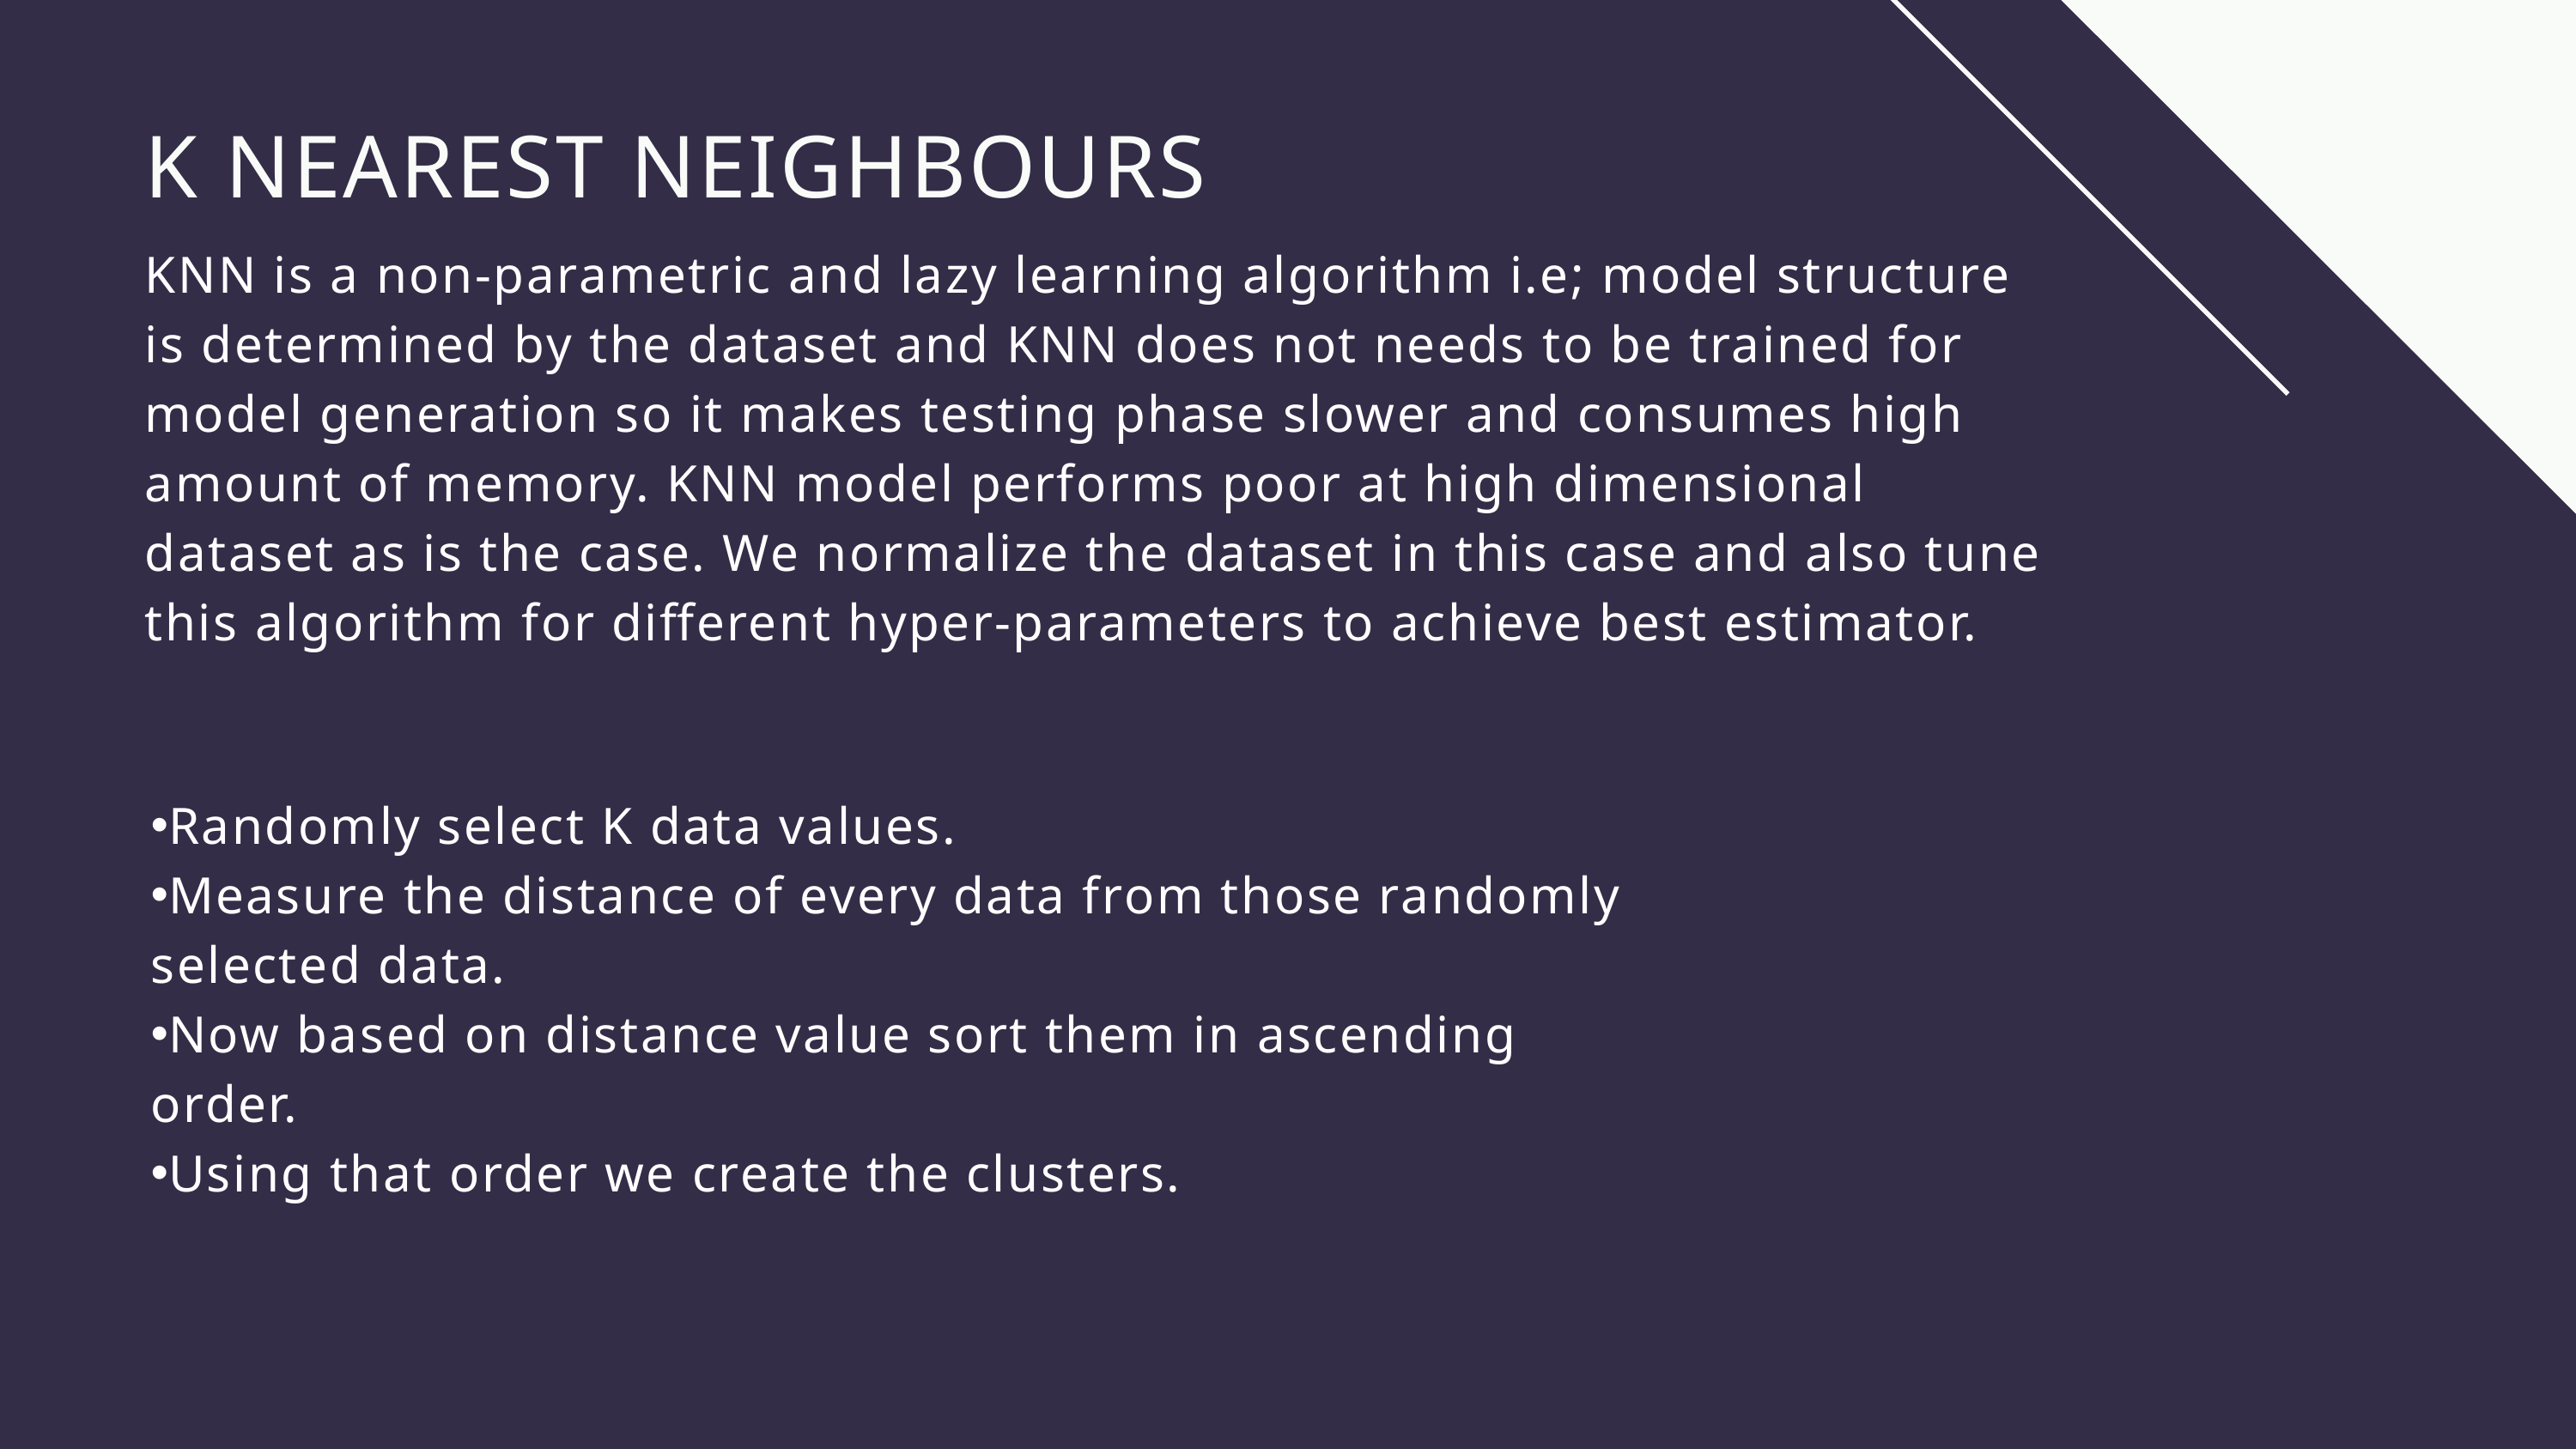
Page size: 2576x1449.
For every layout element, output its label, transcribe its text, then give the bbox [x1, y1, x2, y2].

text_box KNN is a non-parametric and lazy learning algorithm i.e; model structure is determined by the dataset and KNN does not needs to be trained for model generation so it makes testing phase slower and consumes high amount of memory. KNN model performs poor at high dimensional dataset as is the case. We normalize the dataset in this case and also tune this algorithm for different hyper-parameters to achieve best estimator. [144, 233, 2071, 651]
text_box K NEAREST NEIGHBOURS [144, 101, 1940, 215]
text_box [2050, 0, 2576, 531]
text_box [1890, 0, 2045, 155]
text_box Randomly select K data values. Measure the distance of every data from those randomly selected data. Now based on distance value sort them in ascending order. Using that order we create the clusters. [150, 784, 1661, 1203]
